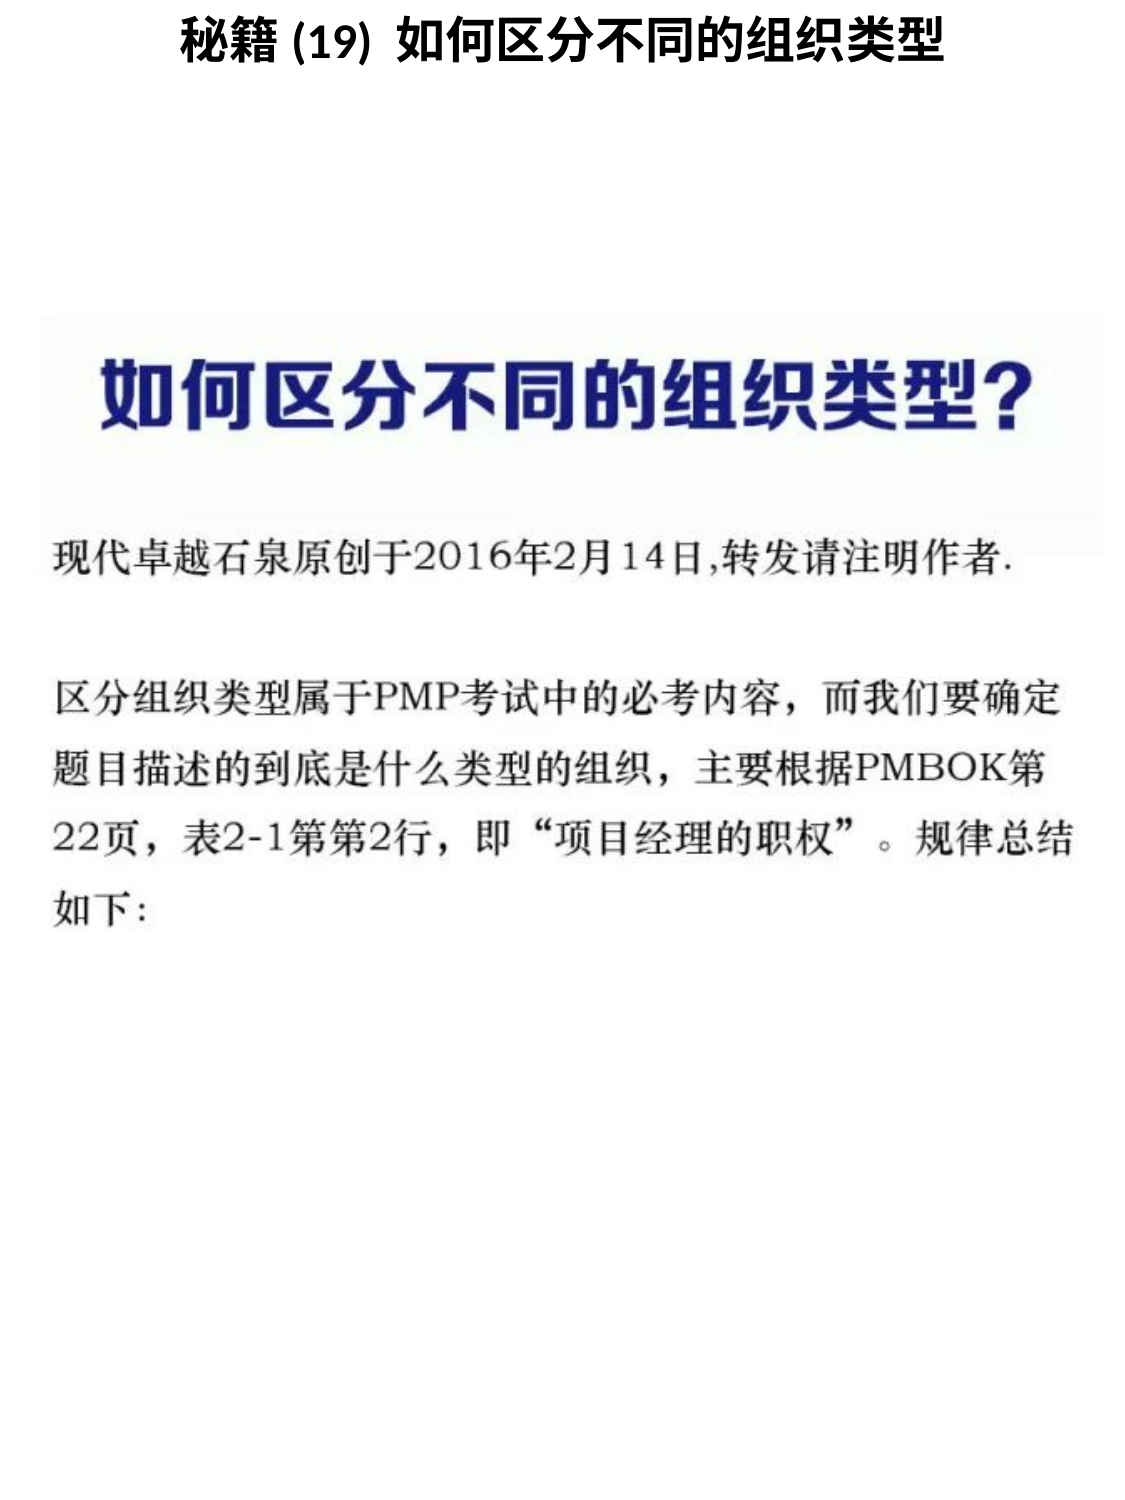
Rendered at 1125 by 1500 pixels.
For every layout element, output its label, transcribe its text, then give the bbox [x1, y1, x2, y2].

picture [23, 316, 1103, 962]
text_box 秘籍(19) 如何区分不同的组织类型 [0, 0, 1125, 91]
